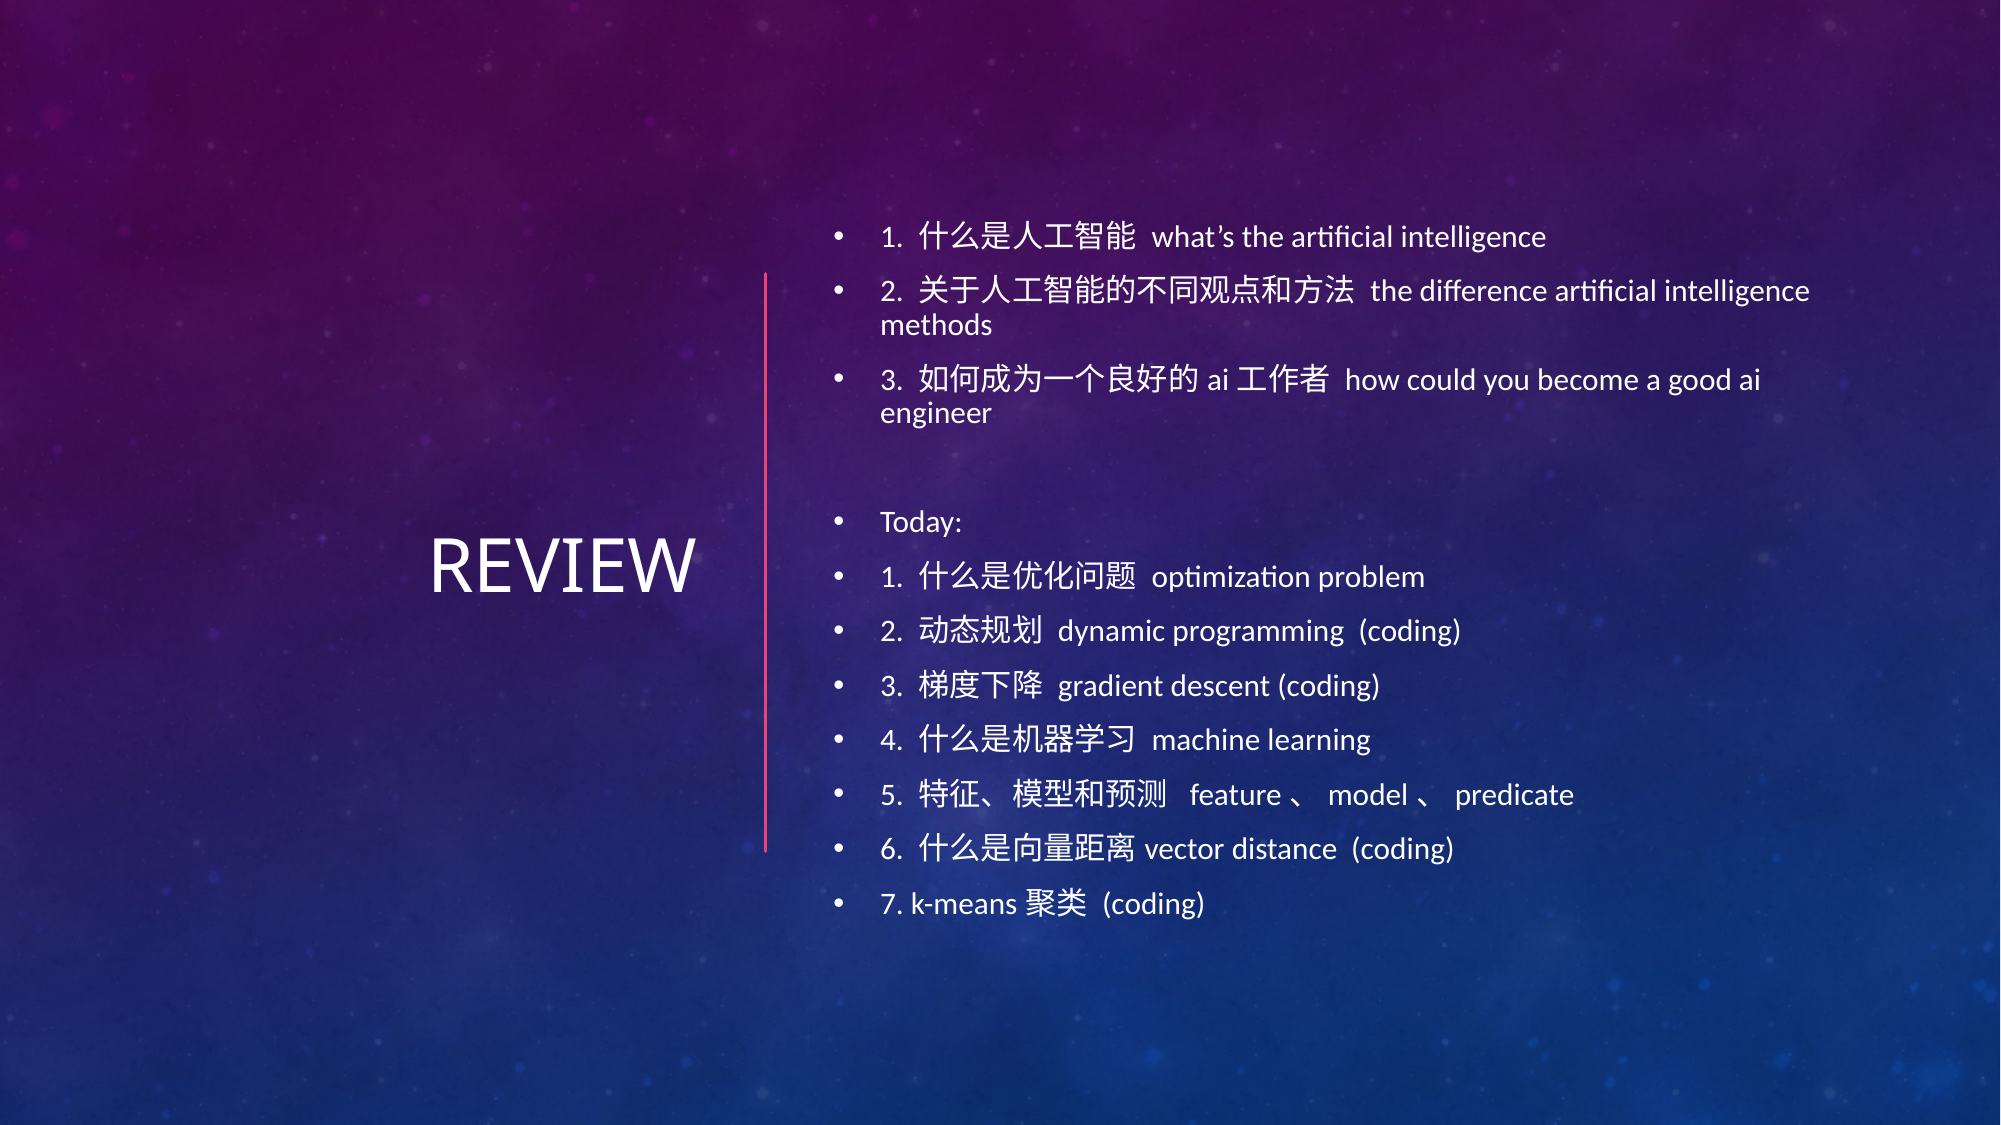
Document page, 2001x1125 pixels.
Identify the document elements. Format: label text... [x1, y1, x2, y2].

list 1. 什么是人工智能 what’s the artificial intelligence 2. 关于人工智能的不同观点和方法 the difference artificial intelligence methods 3. 如何成为一个良好的ai工作者 how could you become a good ai engineer Today: 1. 什么是优化问题 optimization problem 2. 动态规划 dynamic programming (coding) 3. 梯度下降 gradient descent (coding) 4. 什么是机器学习 machine learning 5. 特征、模型和预测 feature、model、predicate 6. 什么是向量距离vector distance (coding) 7. k-means聚类 (coding) [818, 213, 1888, 961]
title review [112, 188, 713, 937]
text_box [0, 0, 2000, 1125]
